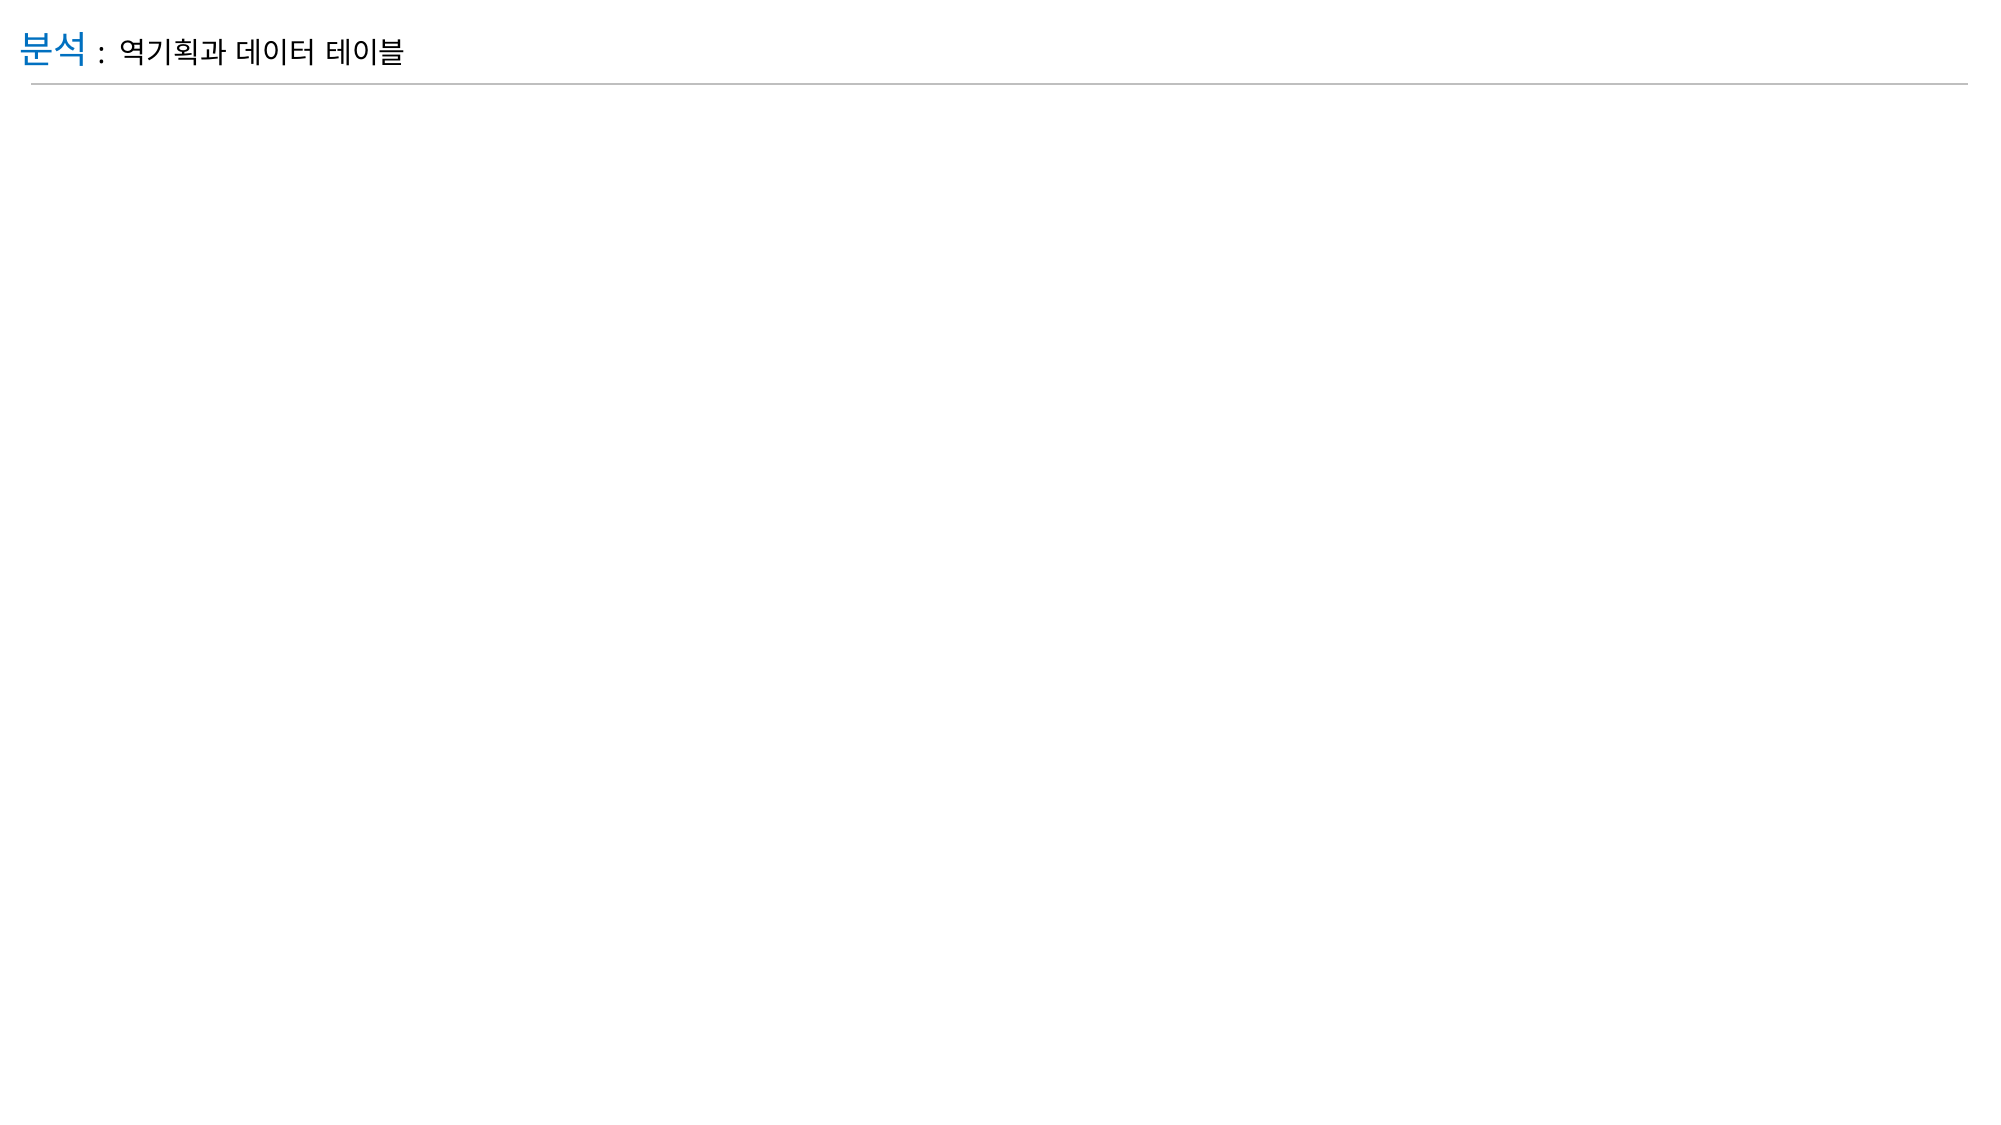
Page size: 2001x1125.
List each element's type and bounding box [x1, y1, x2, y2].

text_box [30, 25, 1969, 85]
